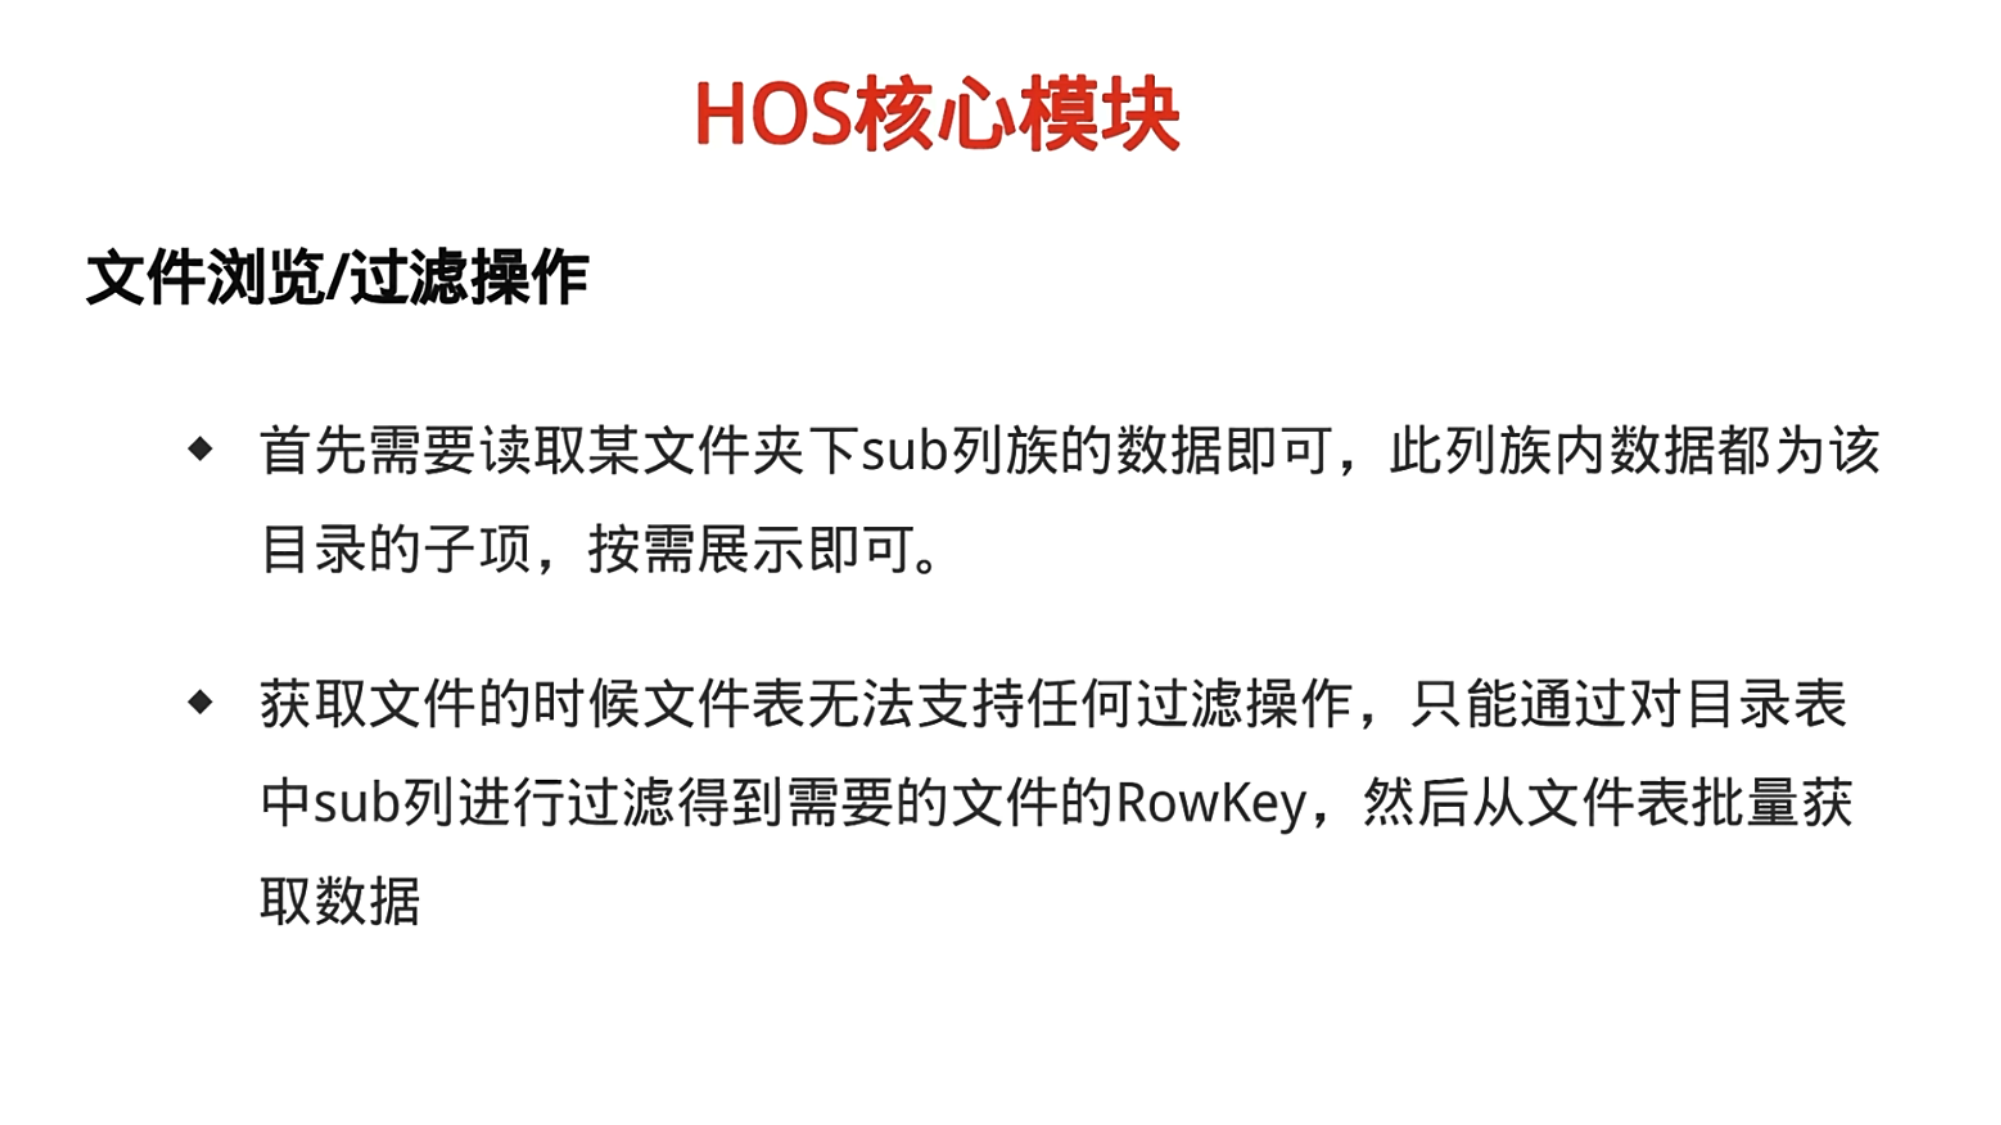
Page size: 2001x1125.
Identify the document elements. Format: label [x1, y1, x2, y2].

picture [35, 40, 1891, 965]
